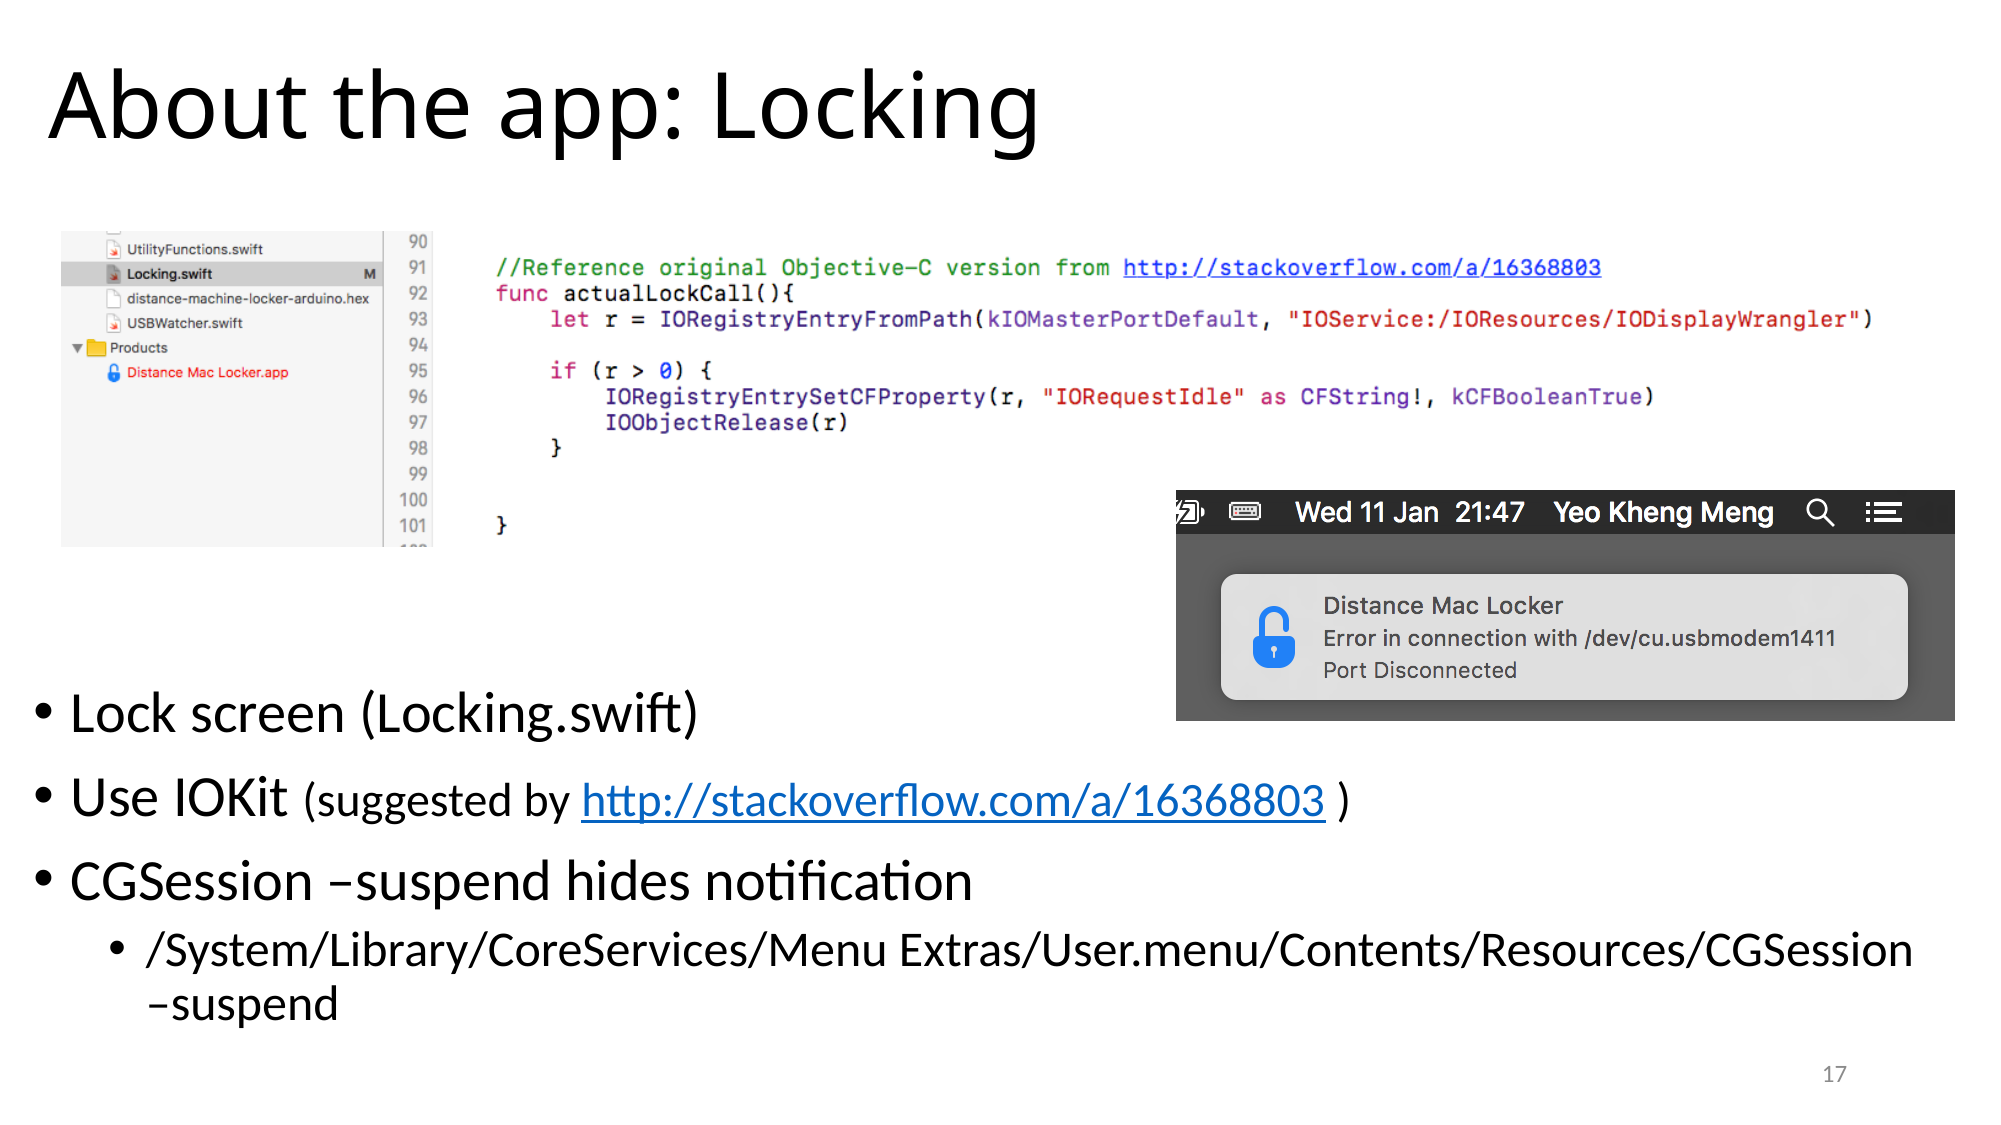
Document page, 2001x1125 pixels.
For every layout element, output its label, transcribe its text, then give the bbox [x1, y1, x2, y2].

slide_number 17 [1412, 1042, 1863, 1103]
title About the app: Locking [33, 25, 1759, 194]
list Lock screen (Locking.swift) Use IOKit (suggested by http://stackoverflow.com/a/16368803 ) CGSession –suspend hides notification /System/Library/CoreServices/Menu Extras/User.menu/Contents/Resources/CGSession –suspend [18, 584, 1955, 1073]
picture [60, 231, 1955, 721]
